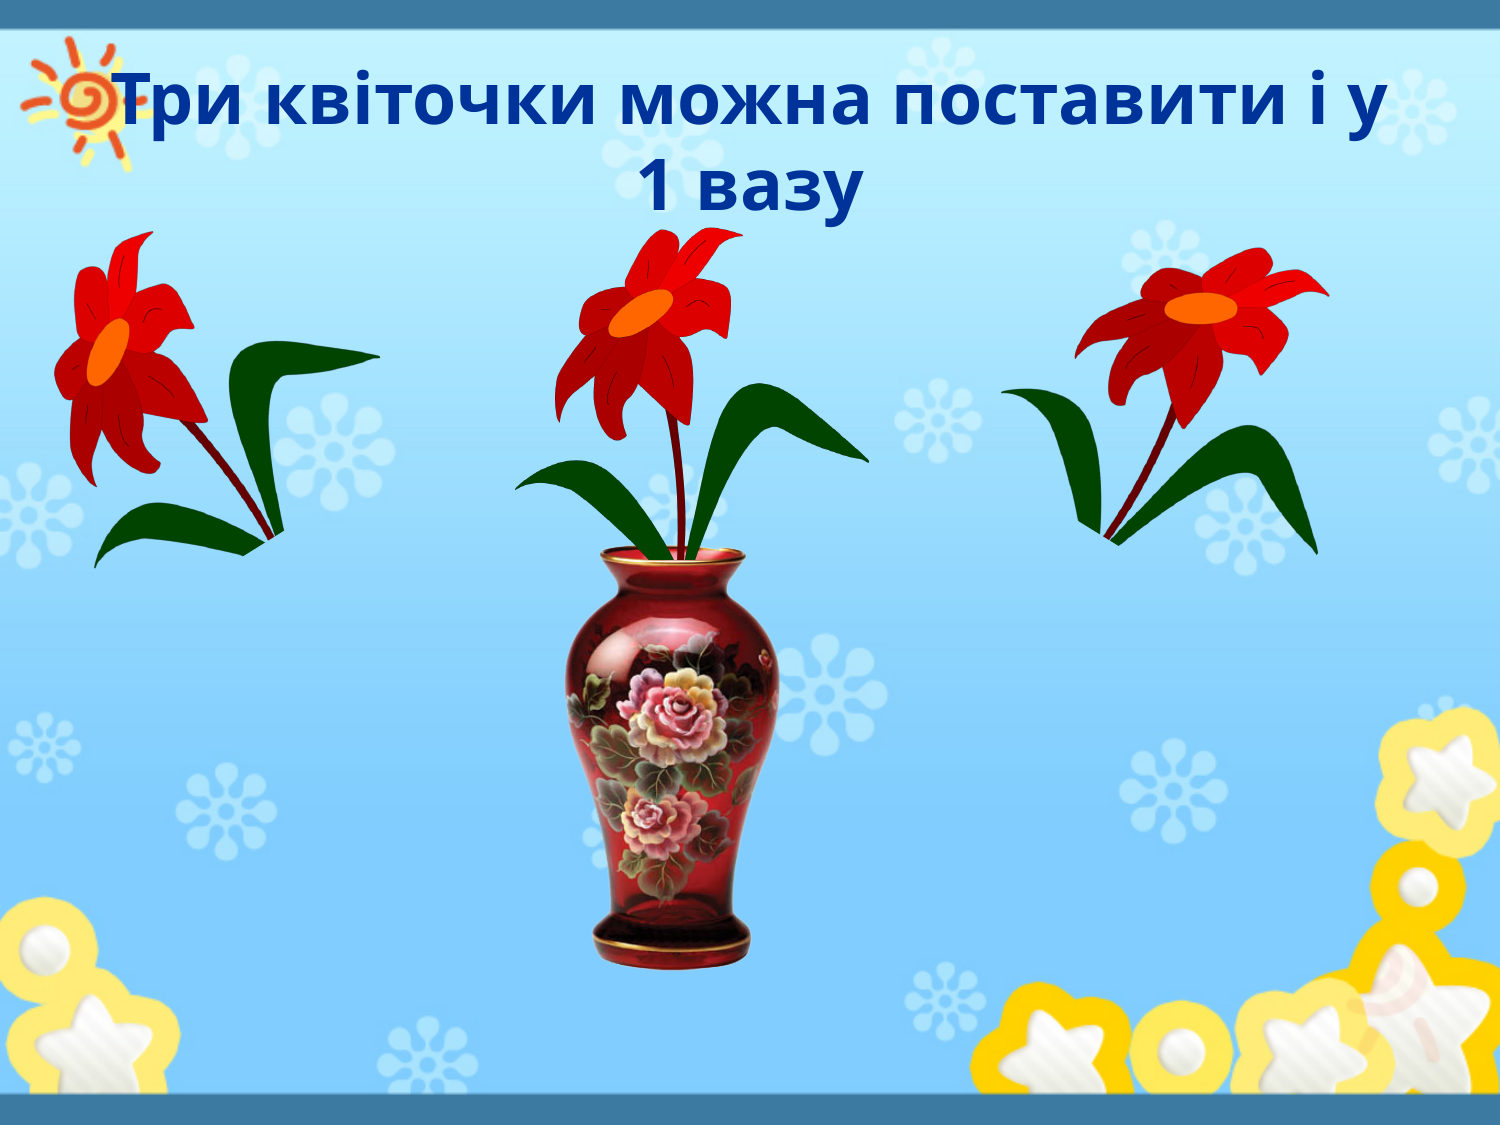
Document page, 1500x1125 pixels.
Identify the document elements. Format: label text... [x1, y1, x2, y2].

picture [0, 0, 1500, 1125]
title Три квіточки можна поставити і у 1 вазу [75, 45, 1425, 233]
